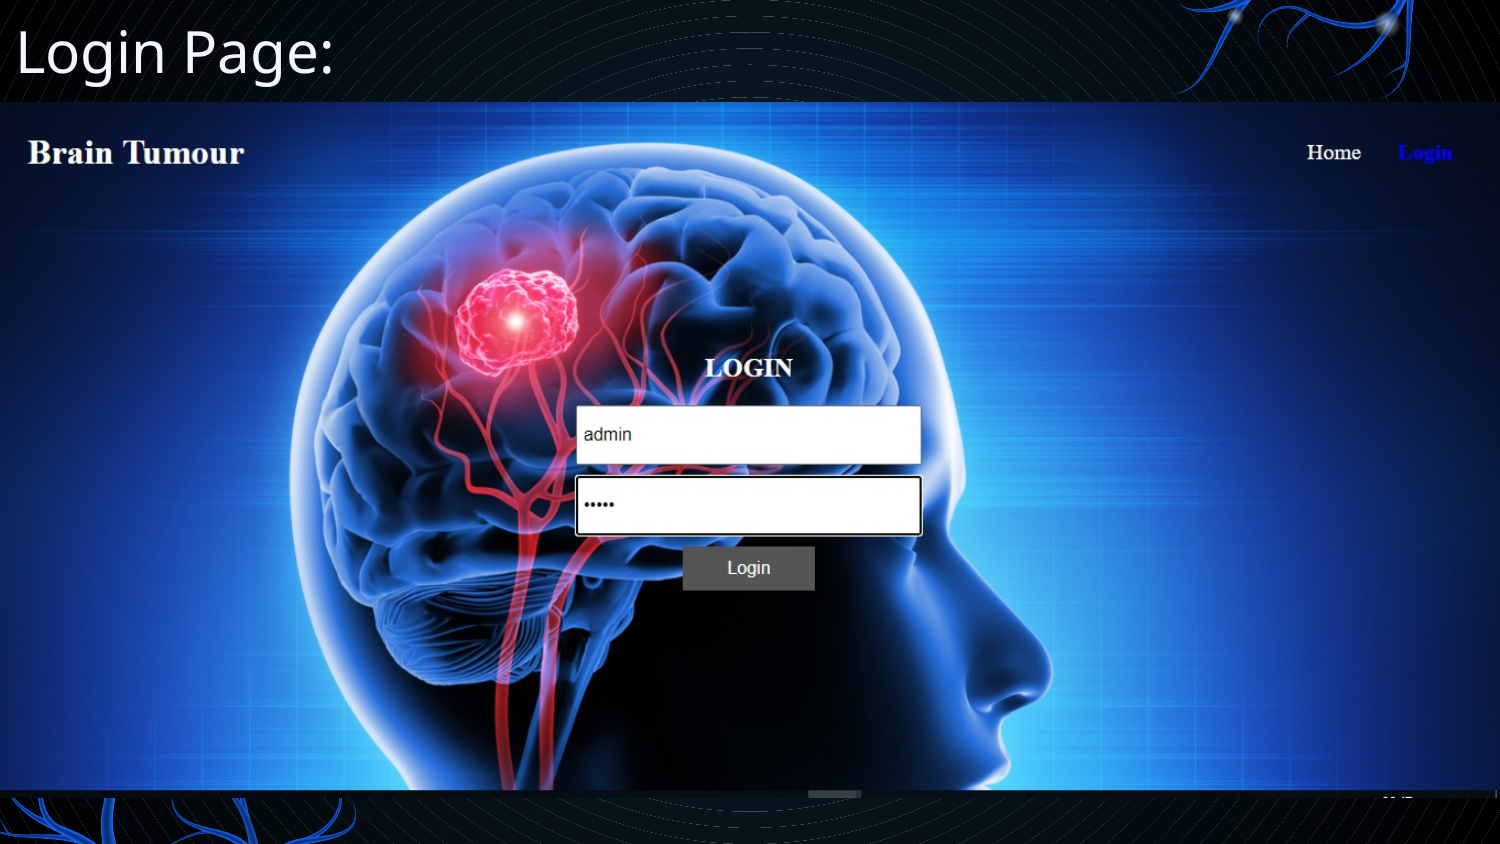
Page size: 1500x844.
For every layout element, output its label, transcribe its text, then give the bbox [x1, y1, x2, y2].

picture [1137, 0, 1500, 100]
picture [0, 102, 1500, 844]
title Login Page: [0, 0, 1266, 94]
